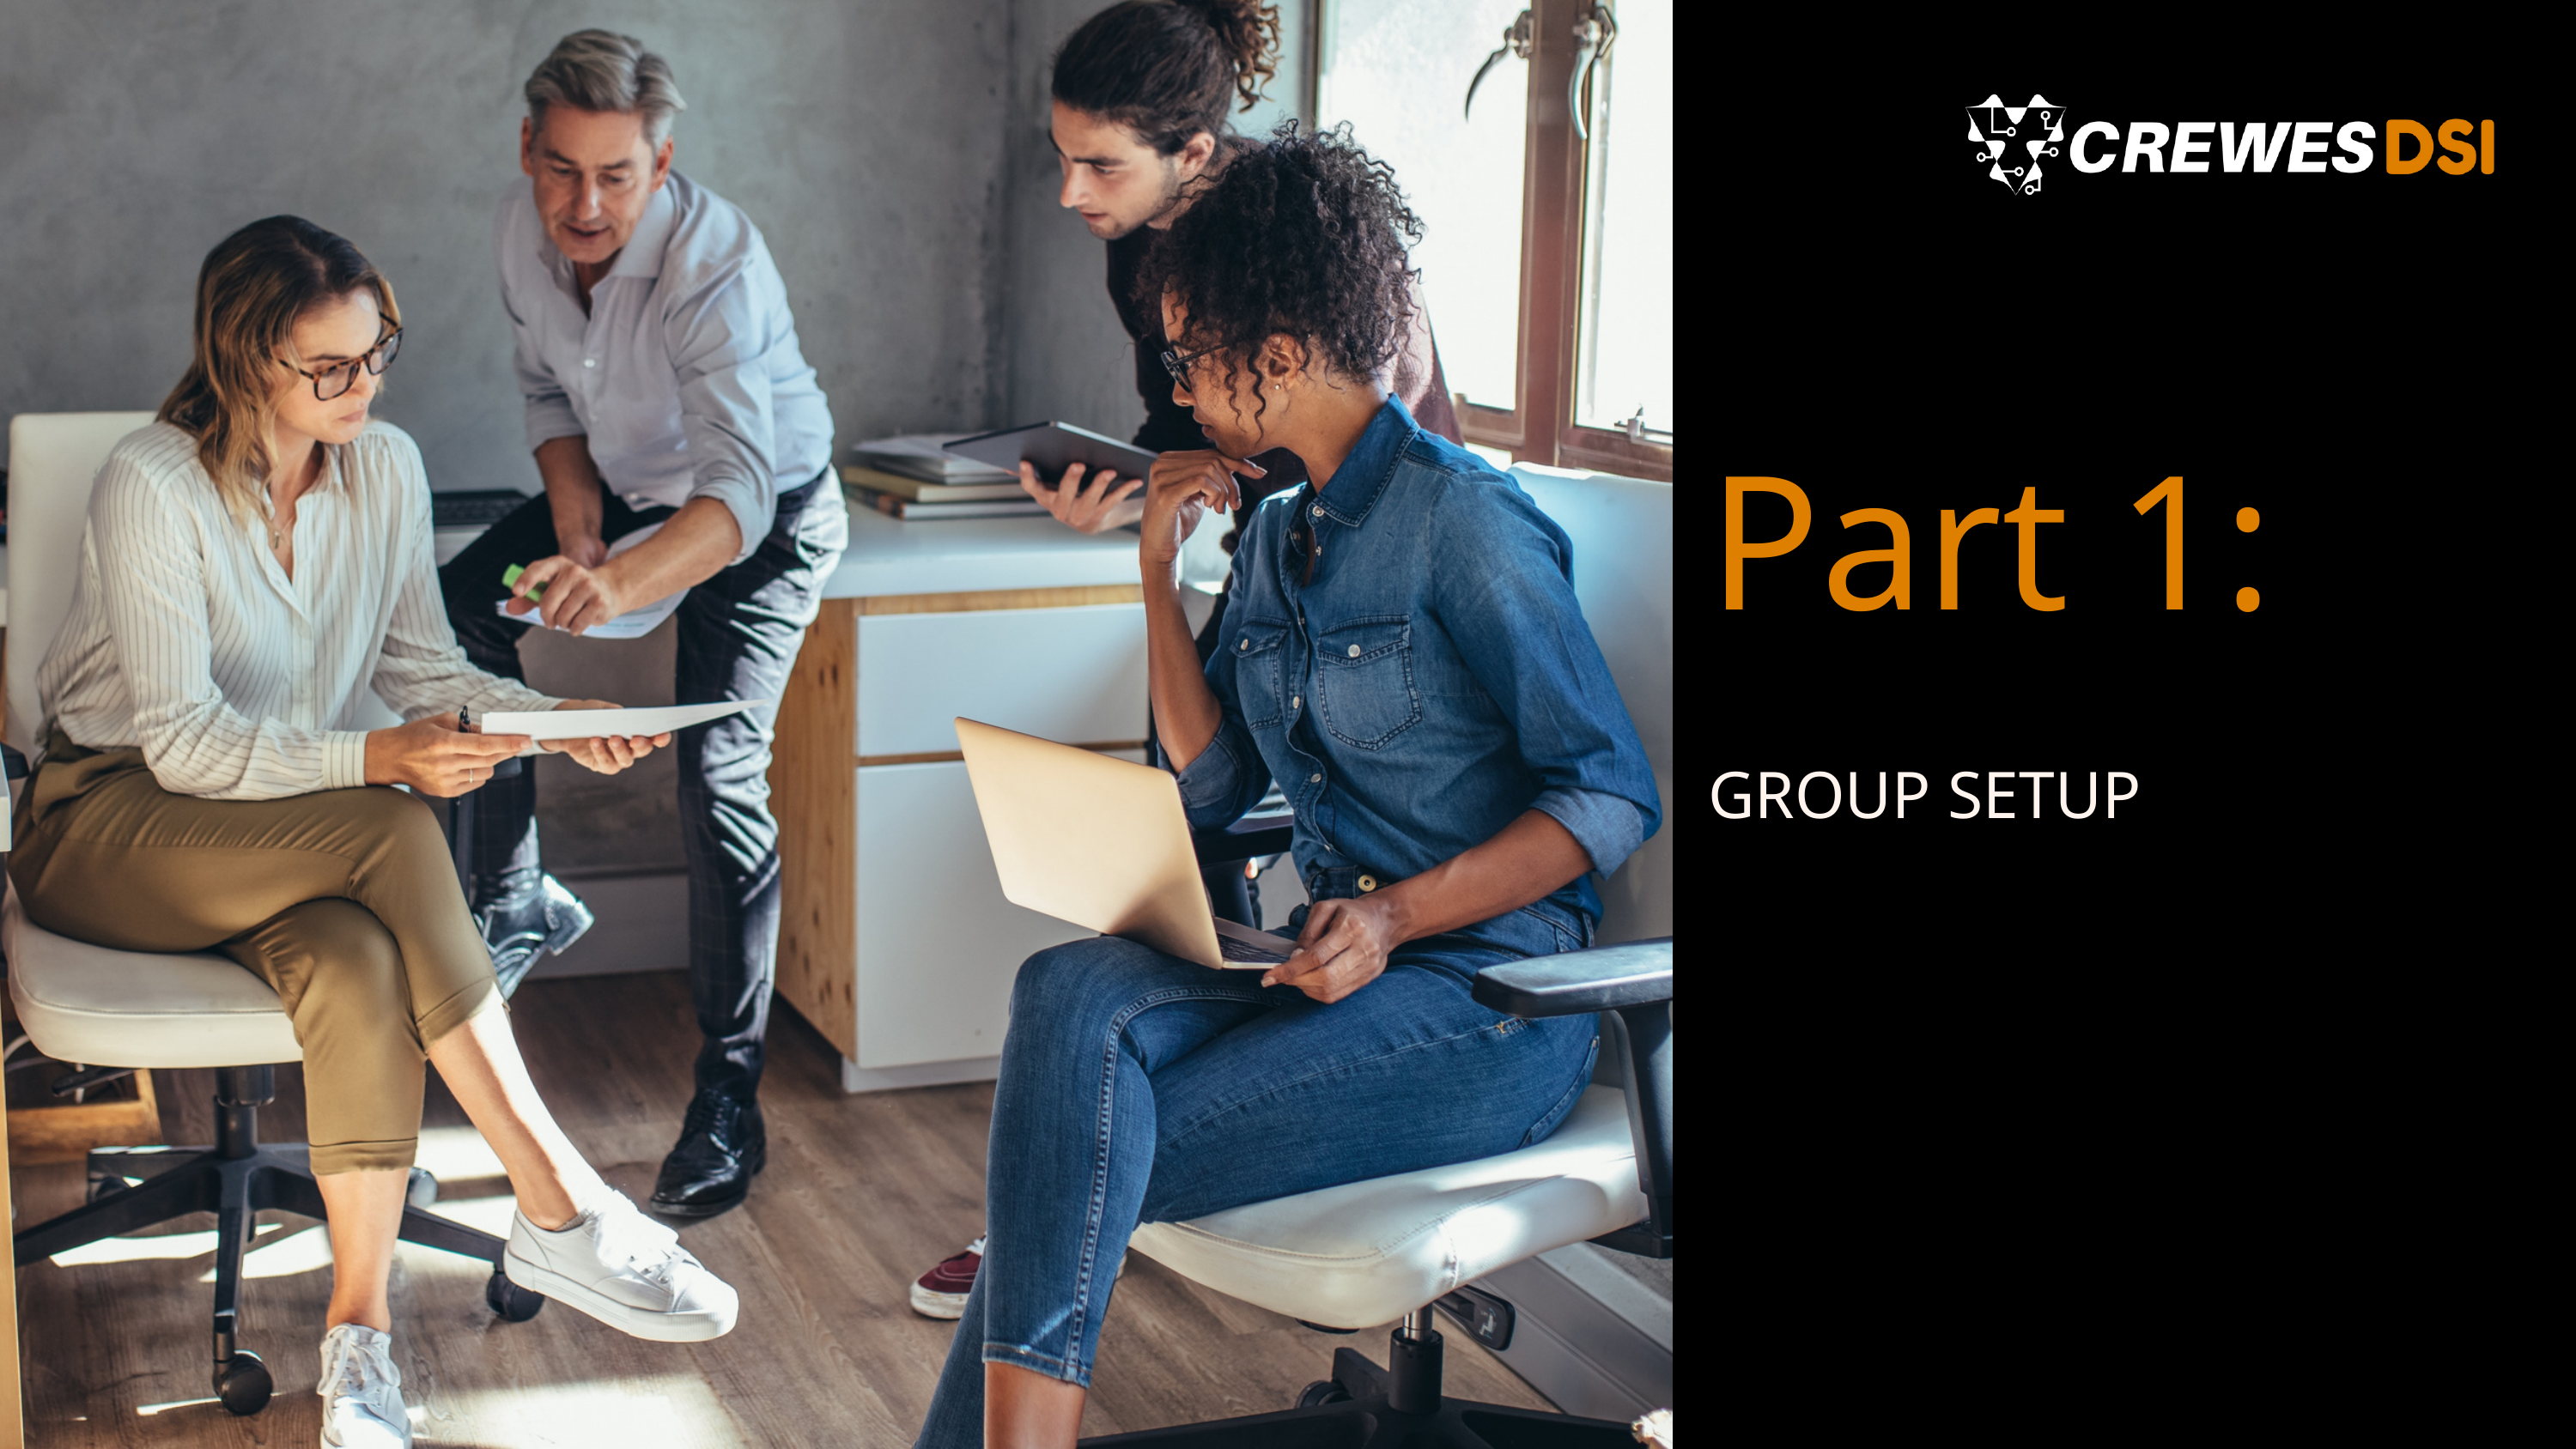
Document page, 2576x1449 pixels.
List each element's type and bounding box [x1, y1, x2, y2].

picture [0, 0, 1674, 1449]
picture [1950, 79, 2511, 211]
text_box [1708, 440, 2521, 841]
